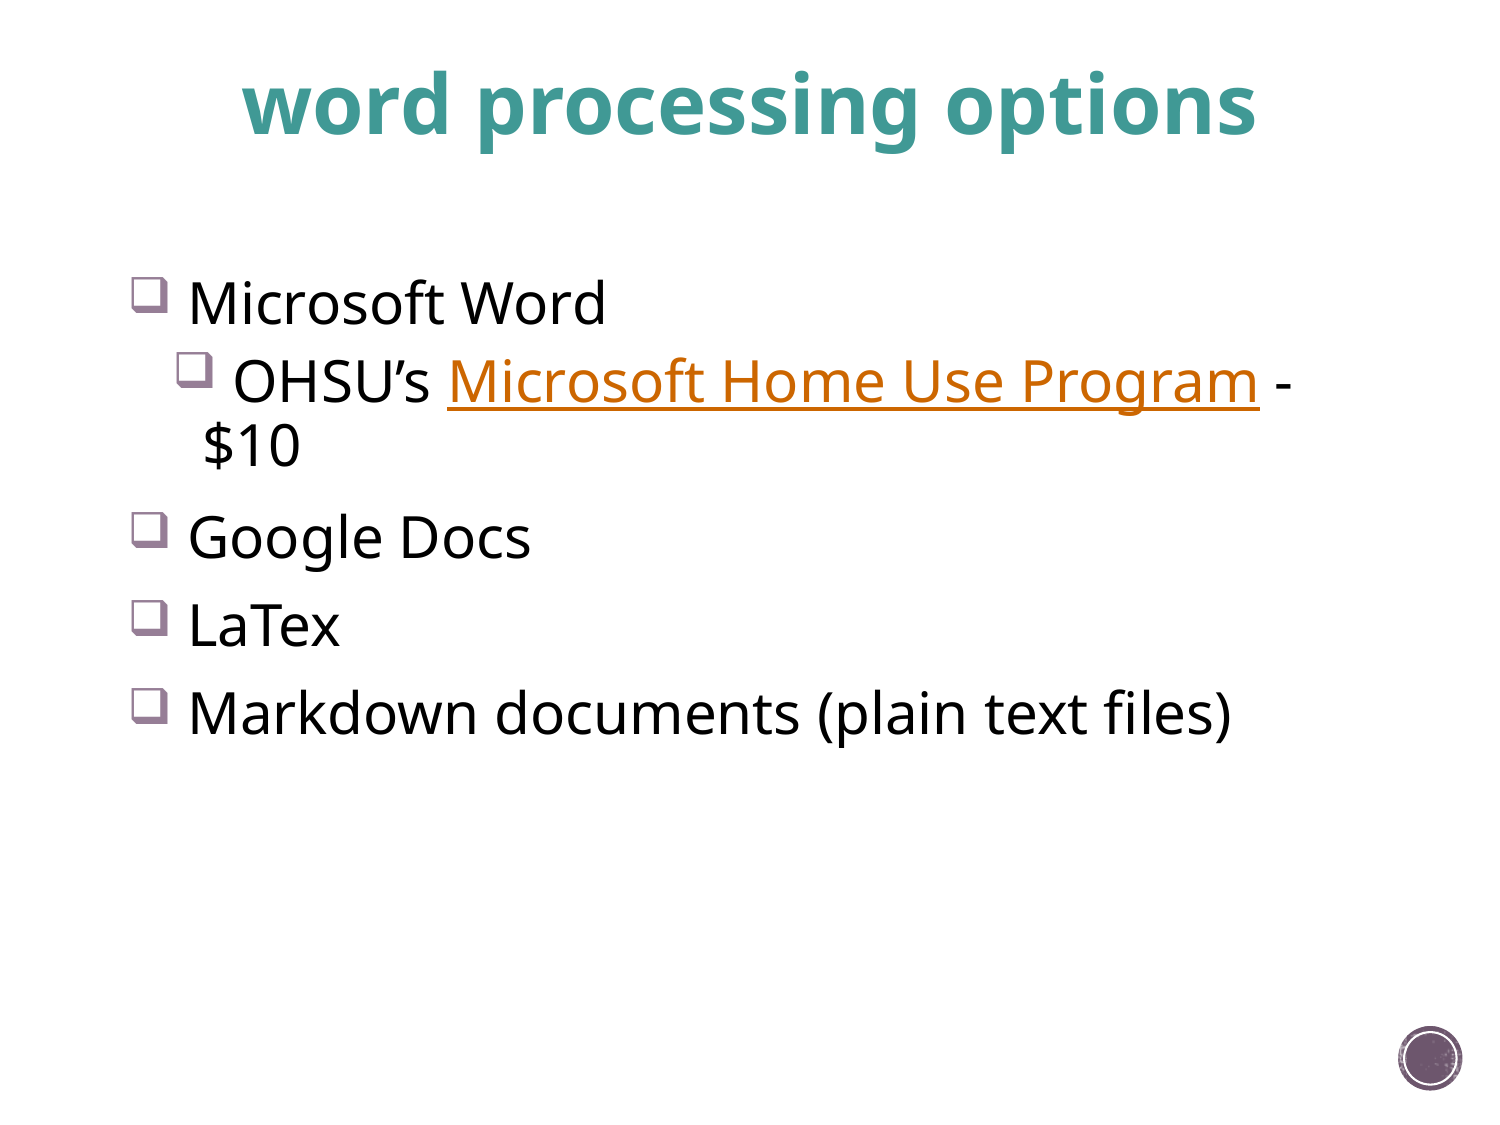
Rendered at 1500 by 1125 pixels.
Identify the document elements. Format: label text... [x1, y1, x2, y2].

list Microsoft Word OHSU’s Microsoft Home Use Program - $10 Google Docs LaTex Markdown documents (plain text files) [112, 266, 1388, 793]
text_box word processing options [0, 55, 1500, 200]
